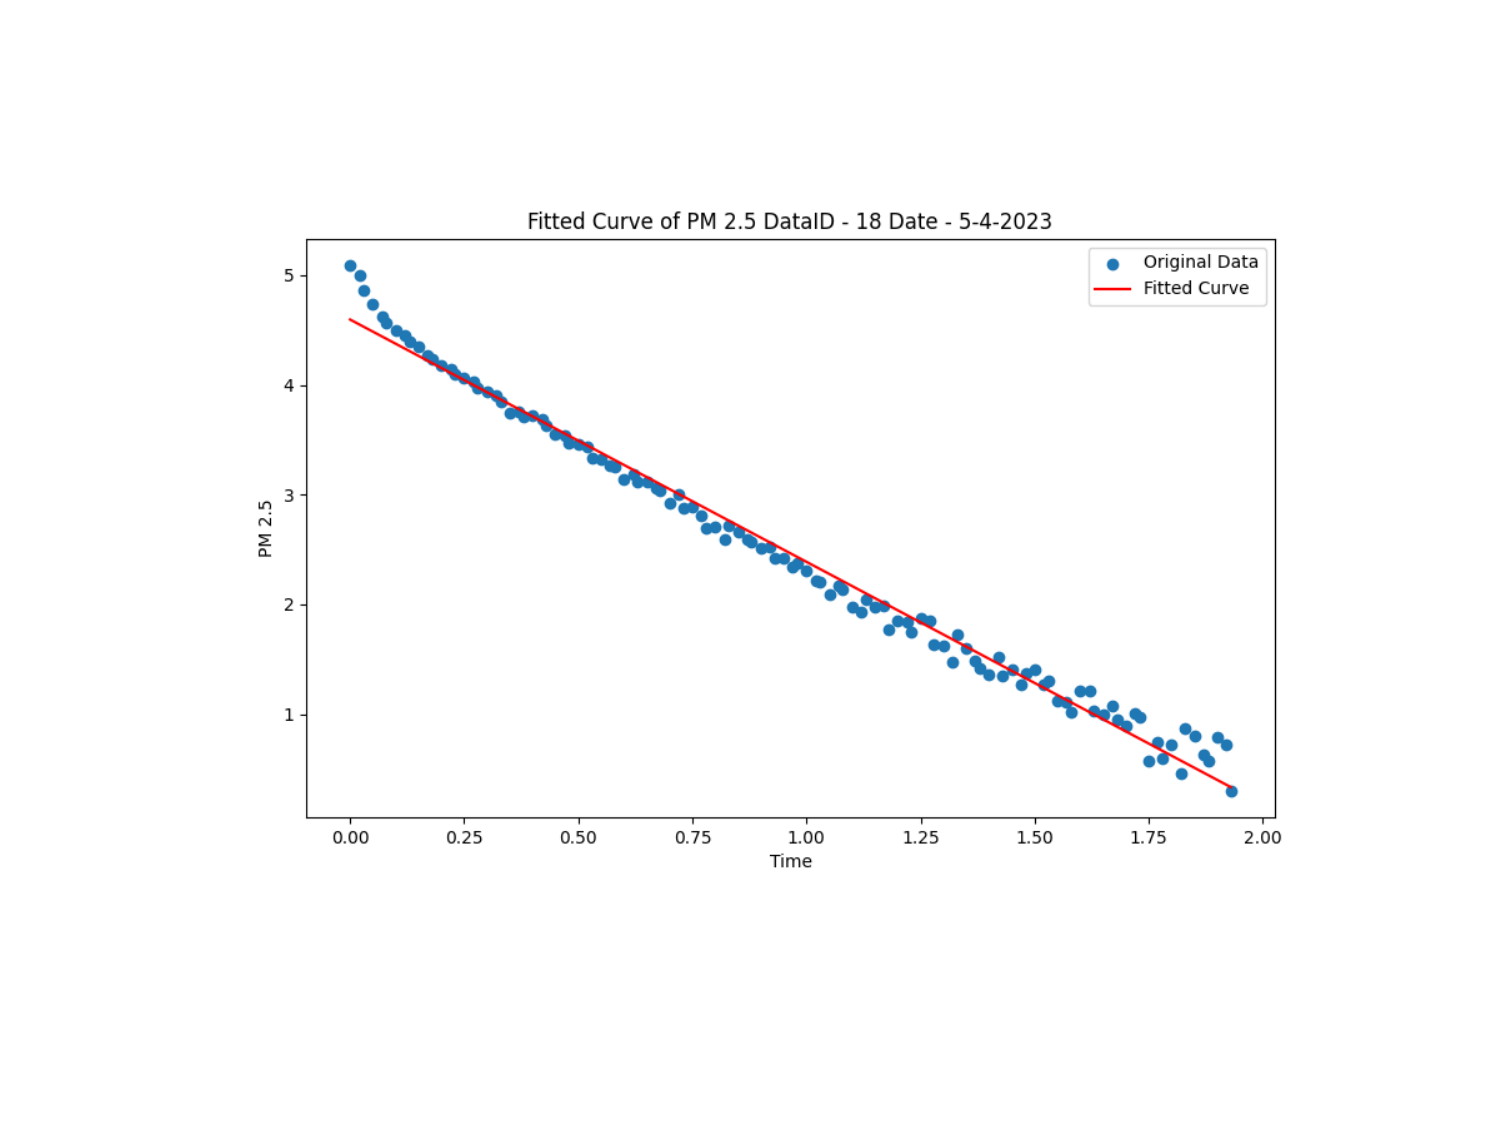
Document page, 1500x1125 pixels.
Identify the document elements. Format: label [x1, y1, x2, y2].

picture [149, 149, 1401, 901]
